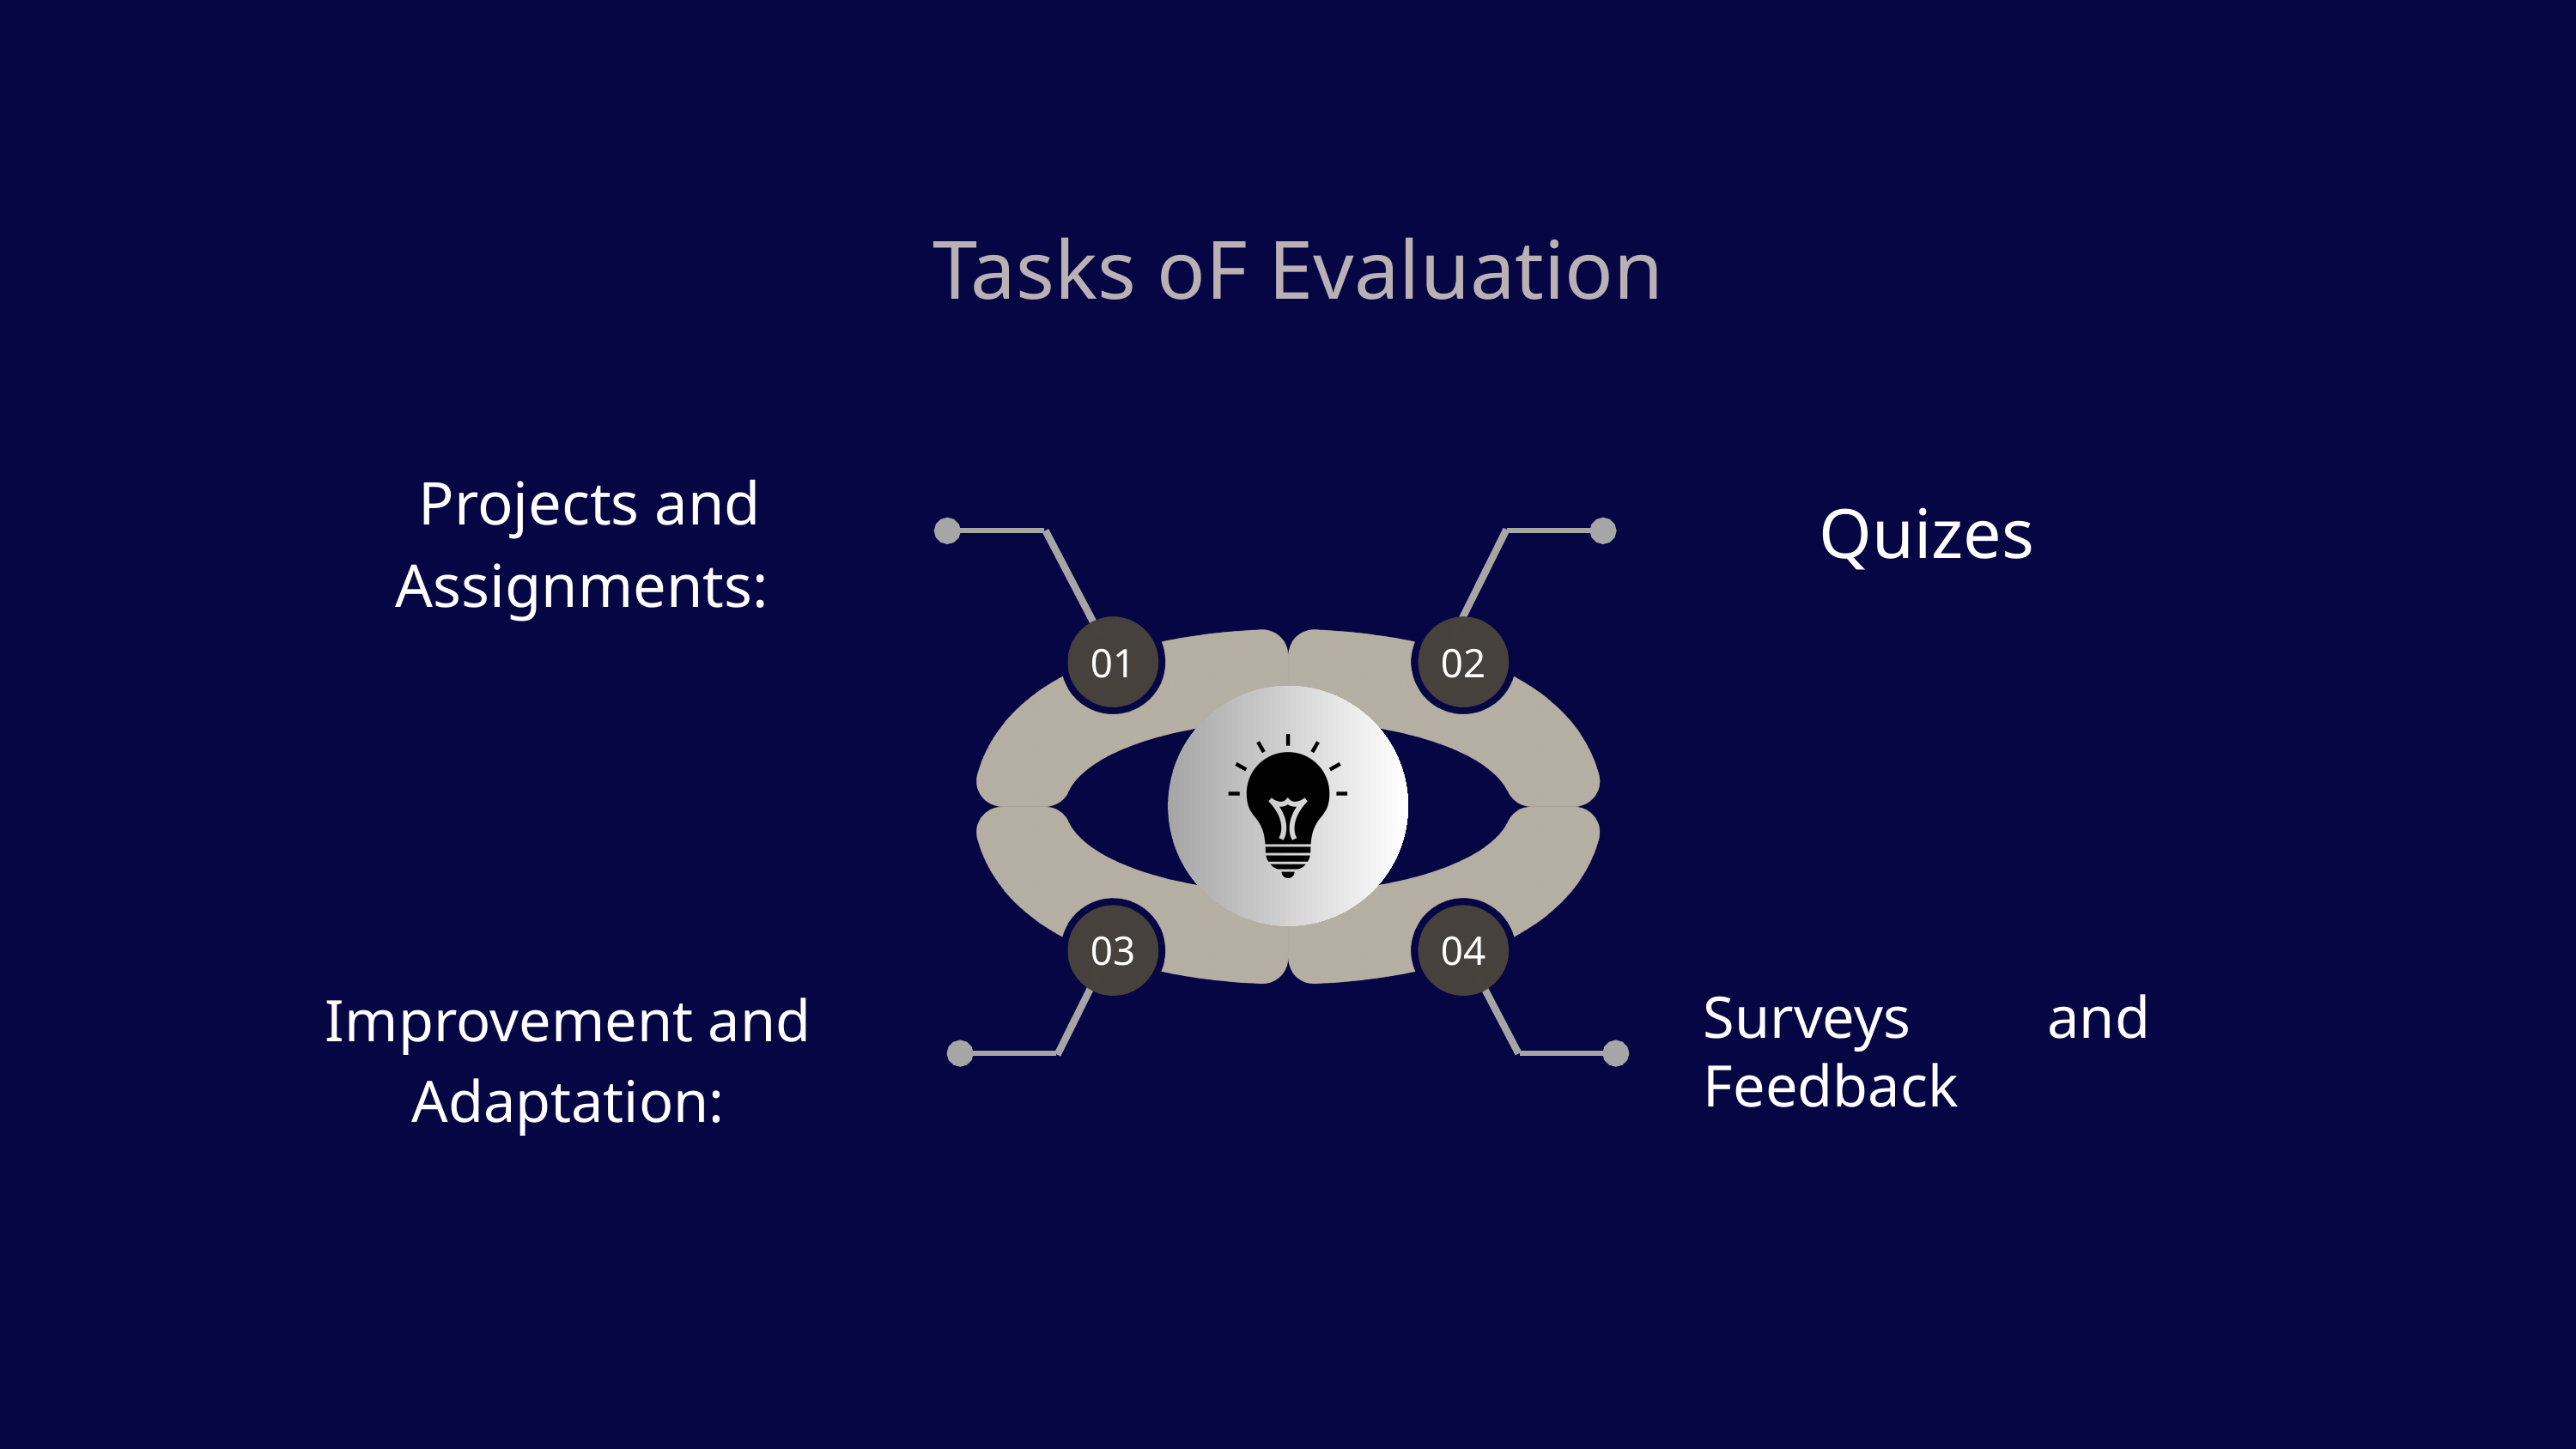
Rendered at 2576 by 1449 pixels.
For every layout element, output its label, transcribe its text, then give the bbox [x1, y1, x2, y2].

text_box Surveys and Feedback [1703, 981, 2151, 1119]
text_box Tasks oF Evaluation [589, 226, 1986, 316]
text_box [1167, 685, 1408, 926]
text_box Quizes [1814, 476, 2040, 573]
text_box [938, 522, 1041, 540]
text_box [1523, 522, 1613, 540]
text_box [1042, 530, 1522, 1059]
text_box [1526, 1044, 1625, 1063]
text_box Projects and Assignments: [267, 453, 913, 620]
text_box [951, 1044, 1038, 1063]
text_box [1526, 616, 1603, 996]
text_box Improvement and Adaptation: [210, 973, 926, 1134]
text_box [973, 616, 1038, 996]
